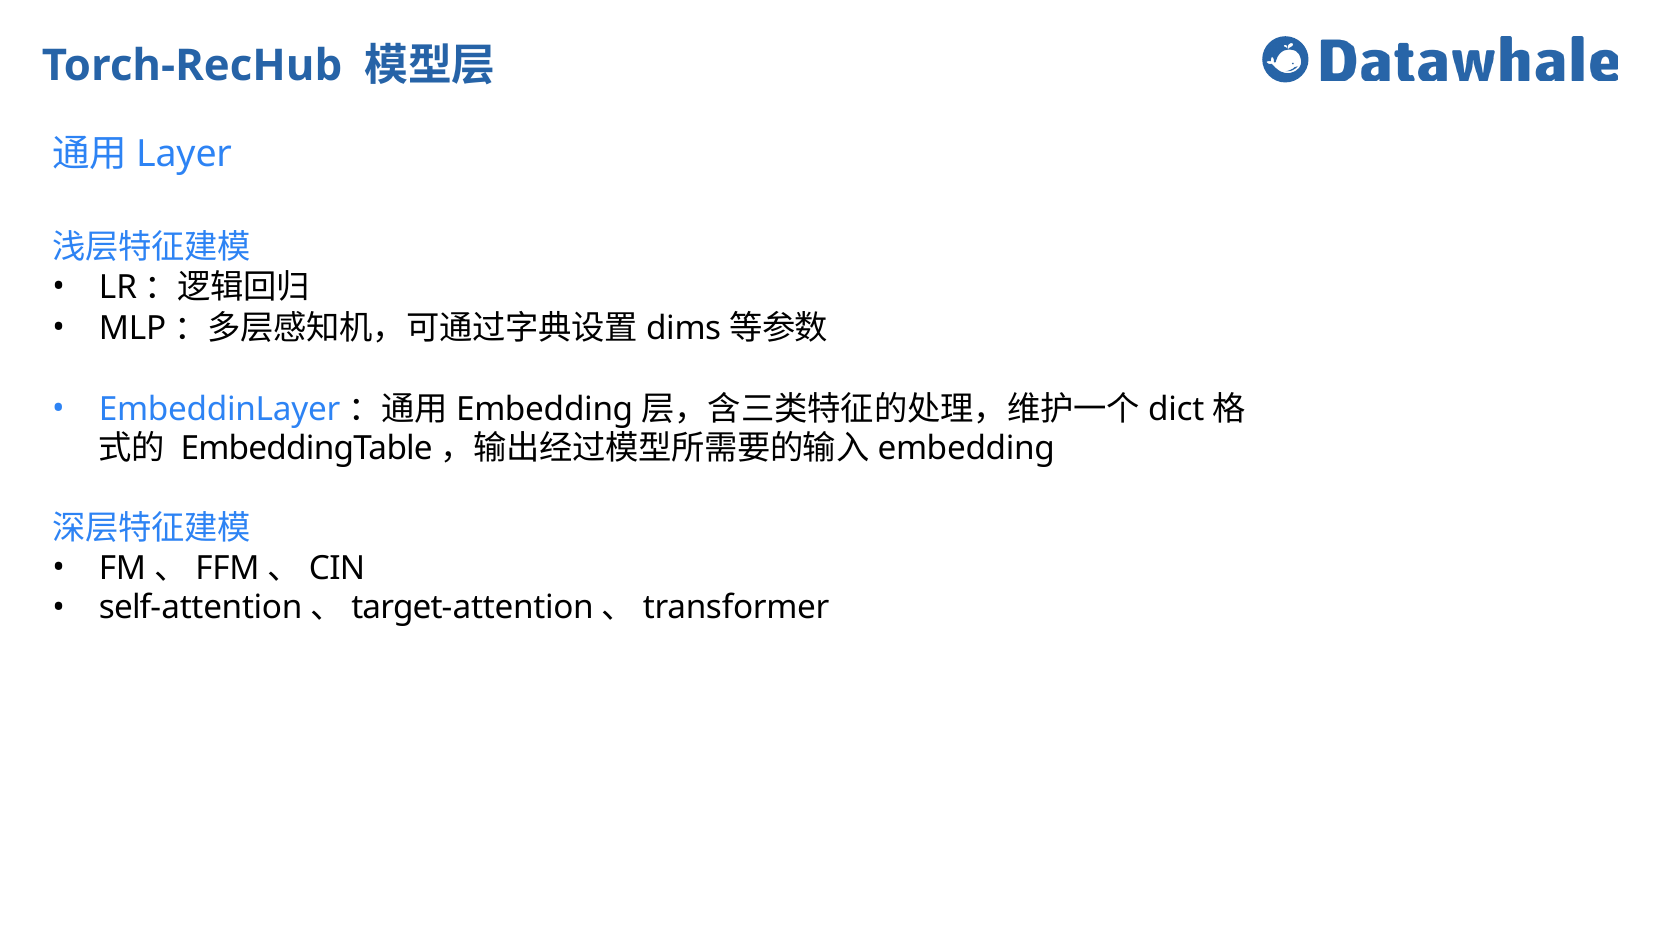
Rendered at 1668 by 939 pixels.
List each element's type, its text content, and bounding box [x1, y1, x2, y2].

text_box Torch-RecHub 模型层 [41, 26, 1203, 90]
text_box 通用Layer 浅层特征建模 LR：逻辑回归 MLP：多层感知机，可通过字典设置dims等参数 EmbeddinLayer：通用Embedding层，含三类特征的处理，维护一个dict格式的 EmbeddingTable，输出经过模型所需要的输入embedding 深层特征建模 FM、FFM、CIN self-attention、target-attention、transformer [50, 126, 1262, 626]
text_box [1262, 36, 1618, 83]
